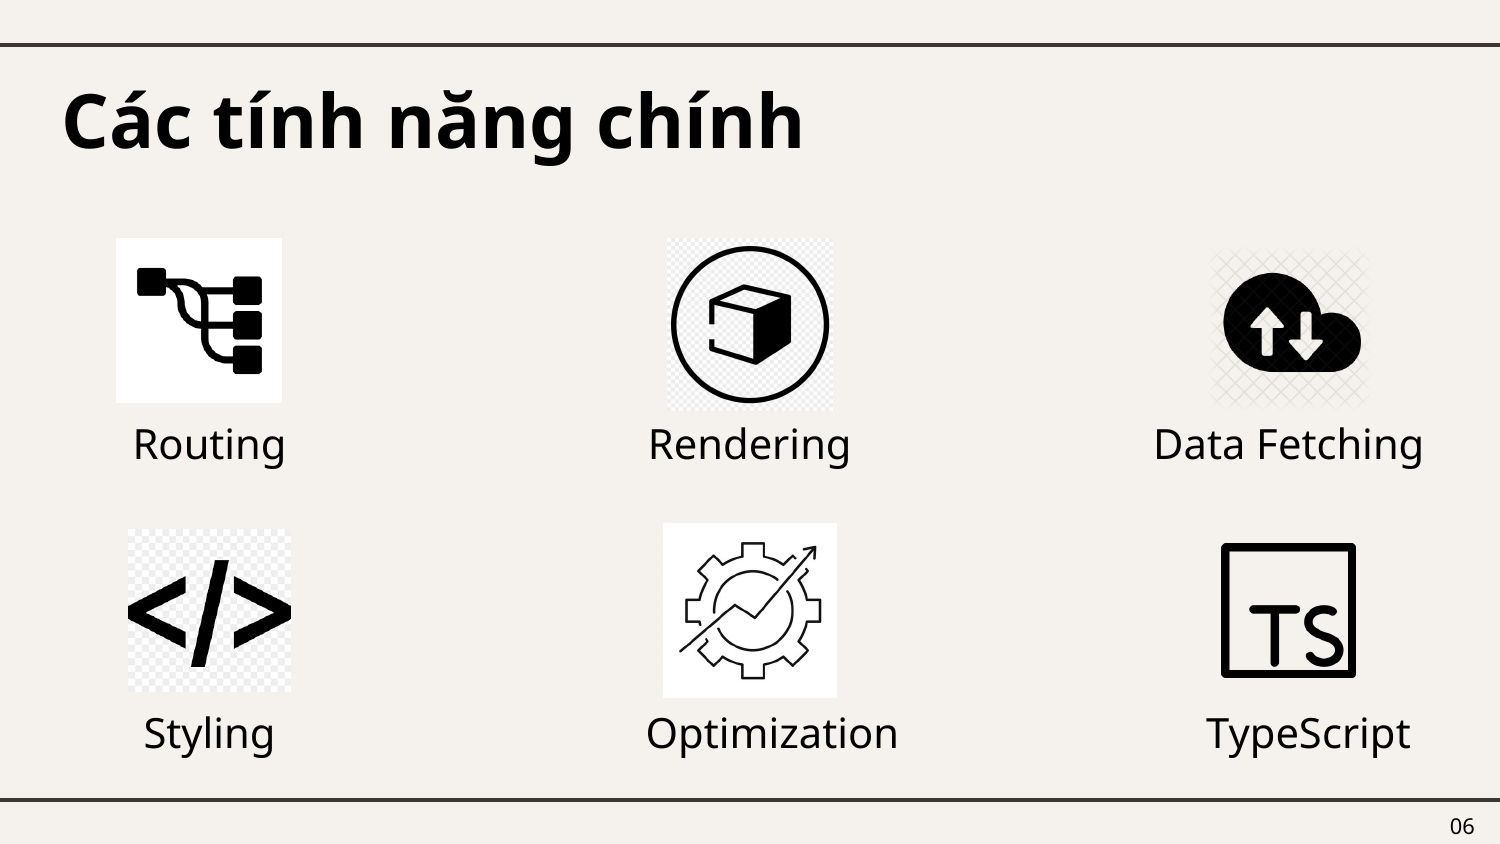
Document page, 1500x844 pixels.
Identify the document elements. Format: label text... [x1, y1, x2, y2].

text_box Styling [17, 691, 402, 759]
text_box Data Fetching [1077, 402, 1500, 470]
picture [662, 523, 838, 698]
picture [1221, 543, 1356, 678]
text_box TypeScript [1116, 691, 1500, 759]
text_box Rendering [558, 402, 942, 470]
text_box Routing [17, 402, 402, 470]
picture [1206, 245, 1372, 411]
title Các tính năng chính [46, 58, 1117, 153]
picture [116, 237, 282, 403]
text_box Optimization [567, 691, 978, 759]
picture [667, 237, 833, 411]
text_box 06 [1377, 771, 1500, 844]
picture [128, 529, 291, 692]
text_box [725, 419, 775, 447]
